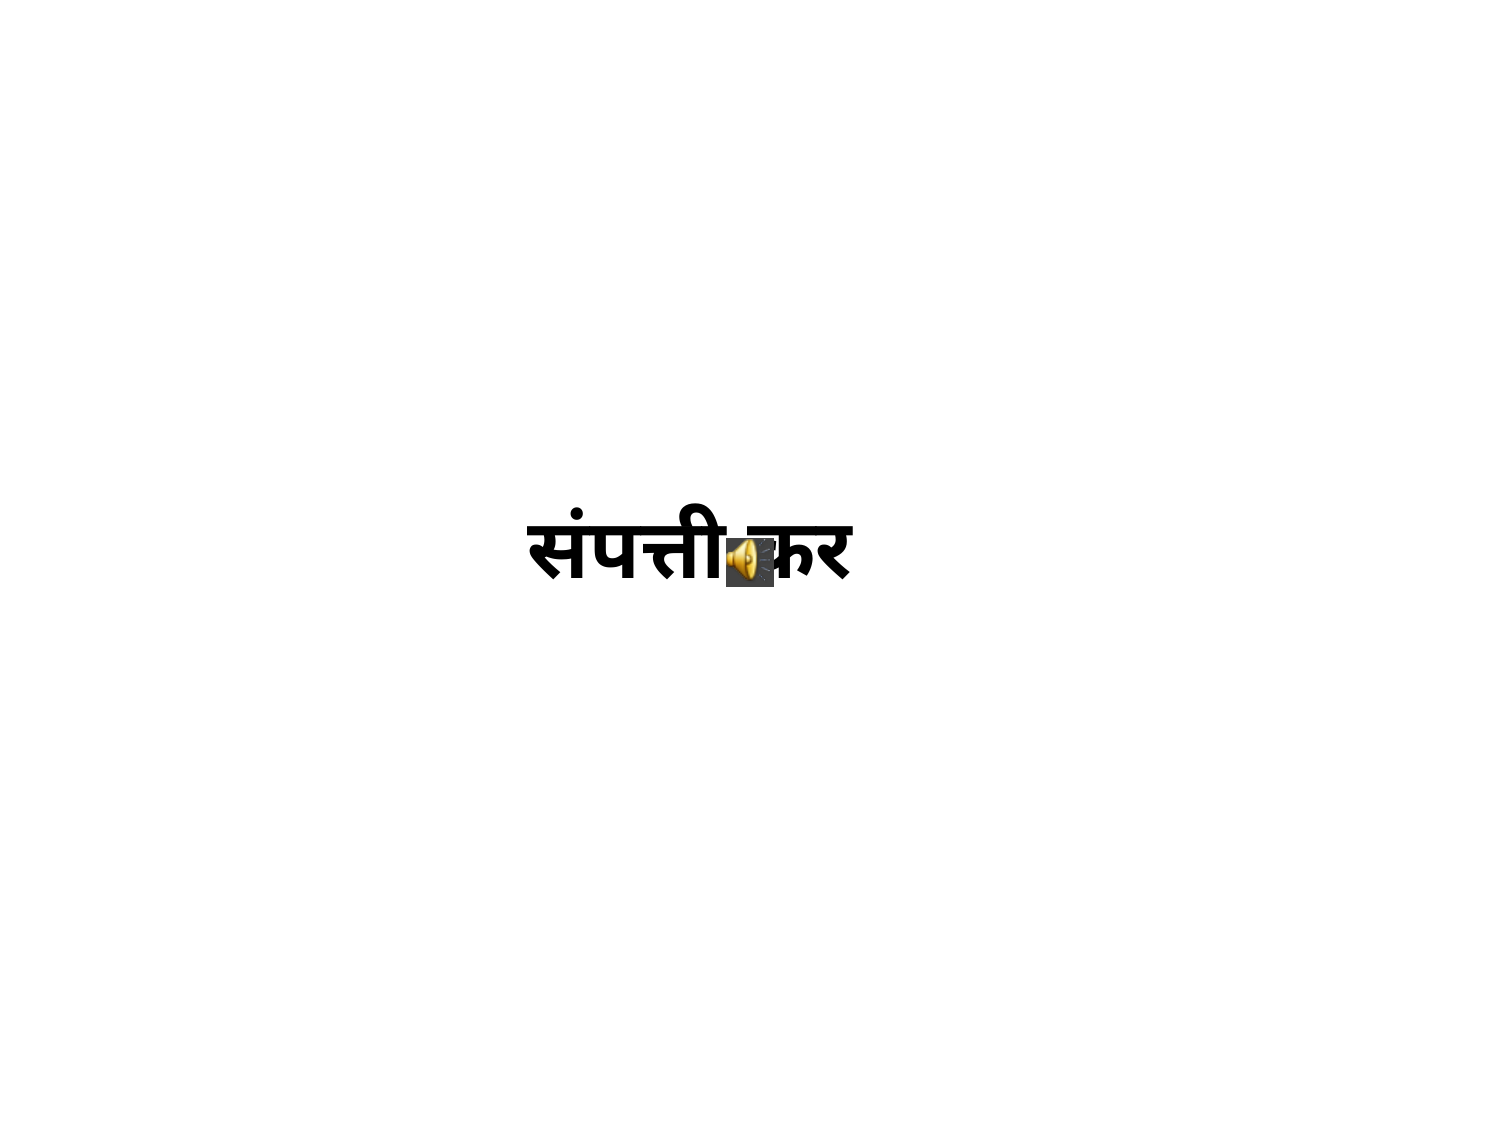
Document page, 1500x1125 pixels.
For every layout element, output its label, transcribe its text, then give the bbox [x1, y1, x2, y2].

text_box संपत्ती कर [512, 487, 925, 603]
picture [724, 537, 776, 588]
